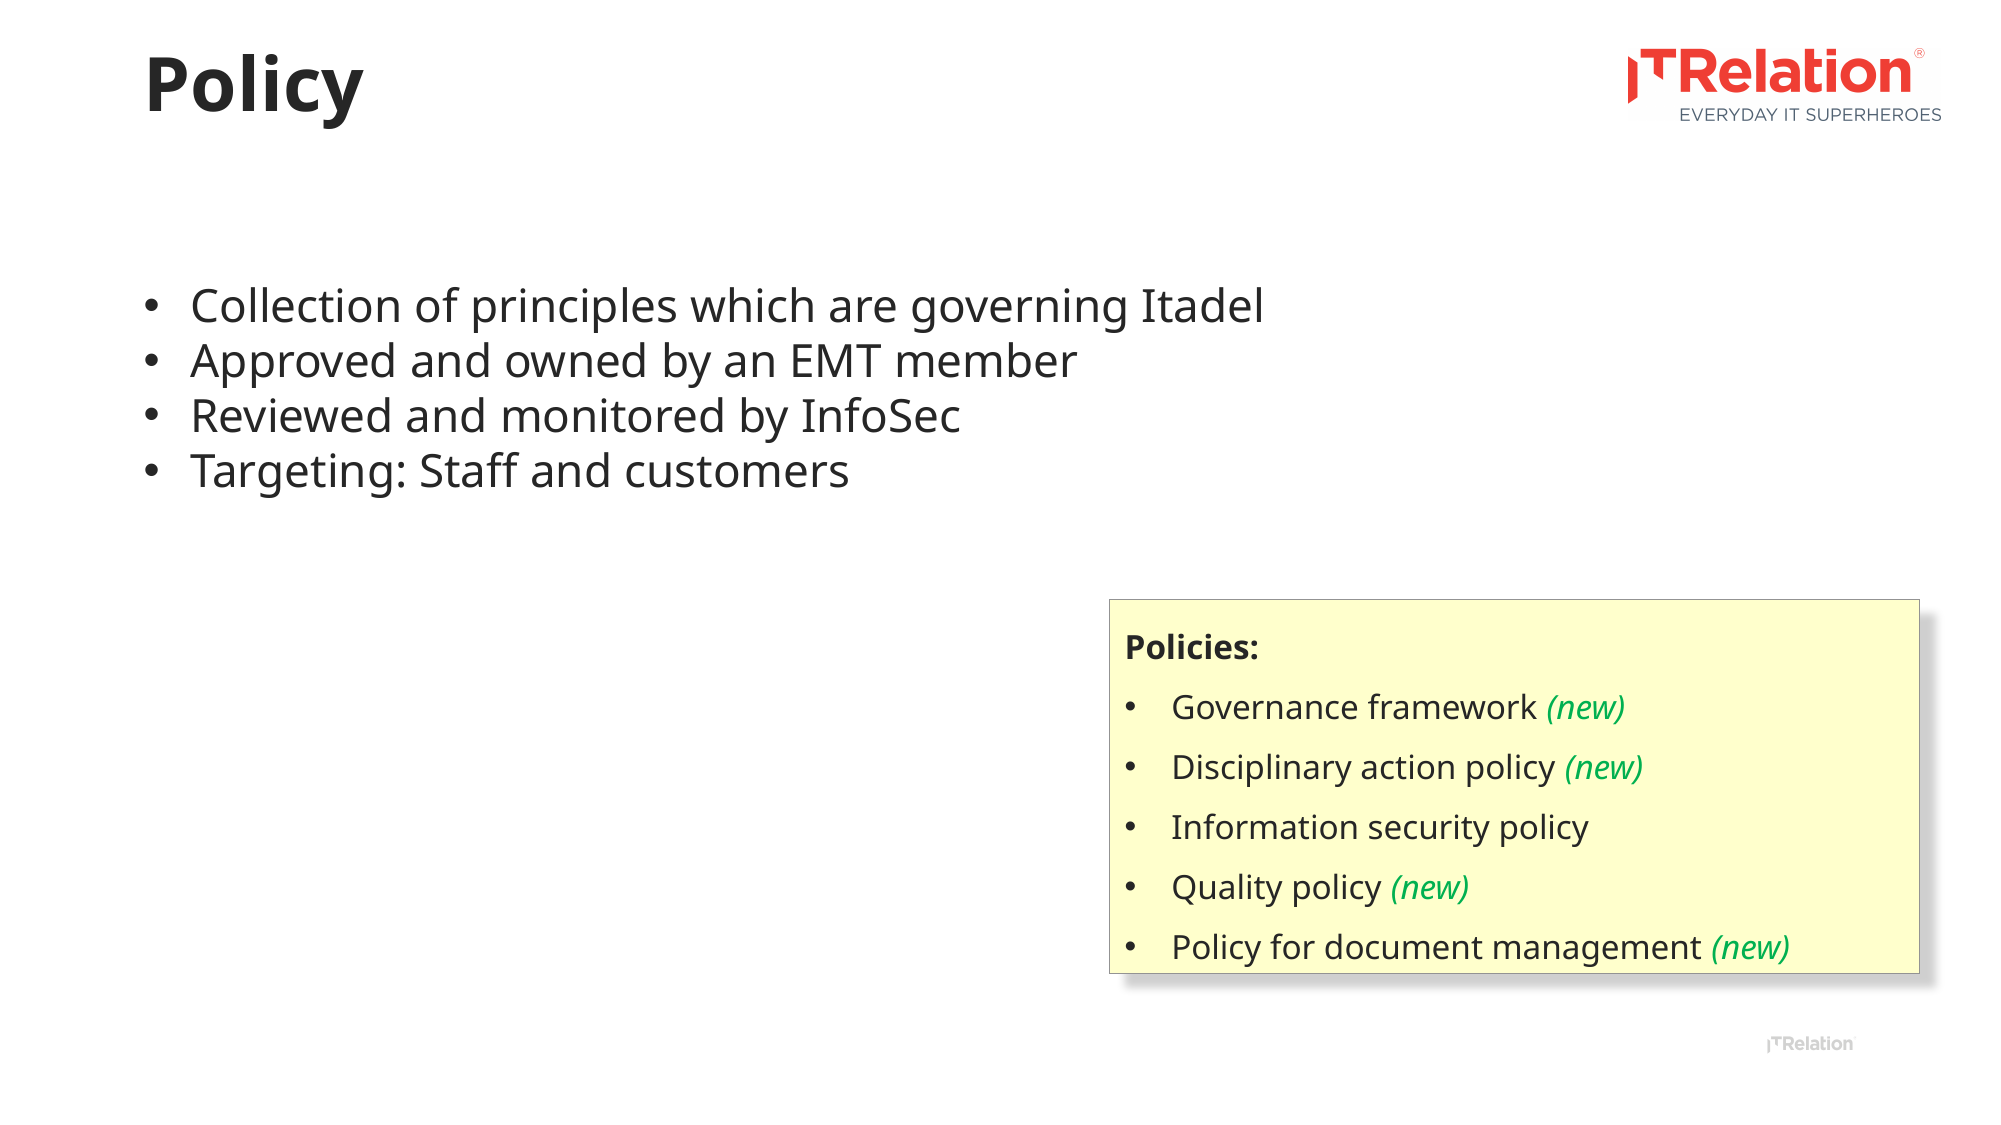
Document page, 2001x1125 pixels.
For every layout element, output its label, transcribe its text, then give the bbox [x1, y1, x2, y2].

list Collection of principles which are governing Itadel Approved and owned by an EMT member Reviewed and monitored by InfoSec Targeting: Staff and customers [143, 276, 1857, 971]
picture [1857, 48, 1941, 121]
title Policy [143, 36, 1857, 141]
text_box Policies: Governance framework (new) Disciplinary action policy (new) Information security policy Quality policy (new) Policy for document management (new) [1109, 599, 1920, 974]
